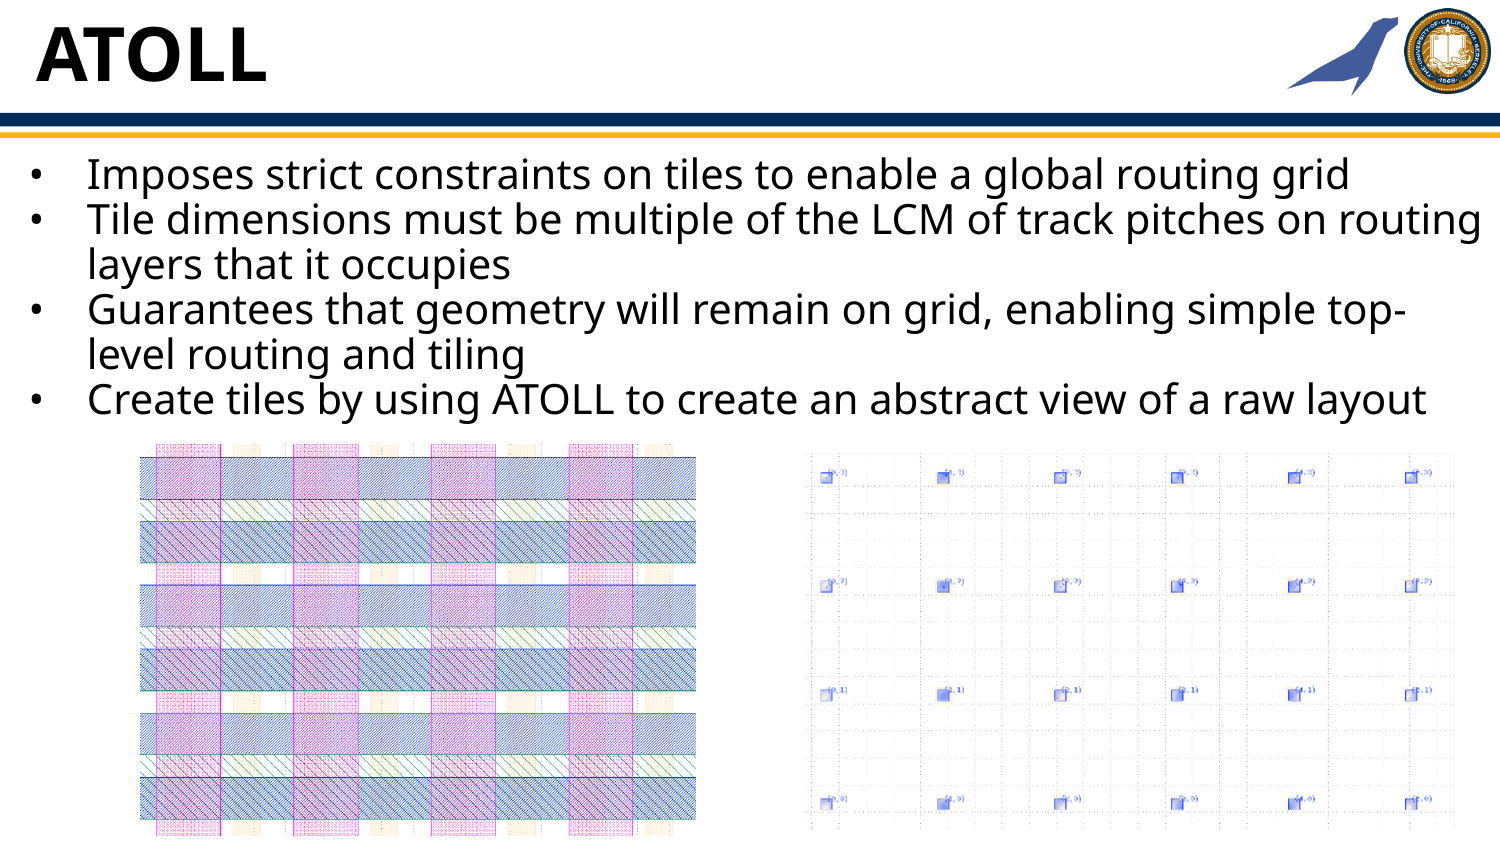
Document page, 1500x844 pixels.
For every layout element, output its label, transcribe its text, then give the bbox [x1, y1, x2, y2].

picture [1405, 8, 1491, 94]
list Imposes strict constraints on tiles to enable a global routing grid Tile dimensions must be multiple of the LCM of track pitches on routing layers that it occupies Guarantees that geometry will remain on grid, enabling simple top-level routing and tiling Create tiles by using ATOLL to create an abstract view of a raw layout [0, 147, 1500, 765]
picture [804, 452, 1455, 829]
picture [140, 444, 697, 837]
title ATOLL [25, 8, 1405, 106]
